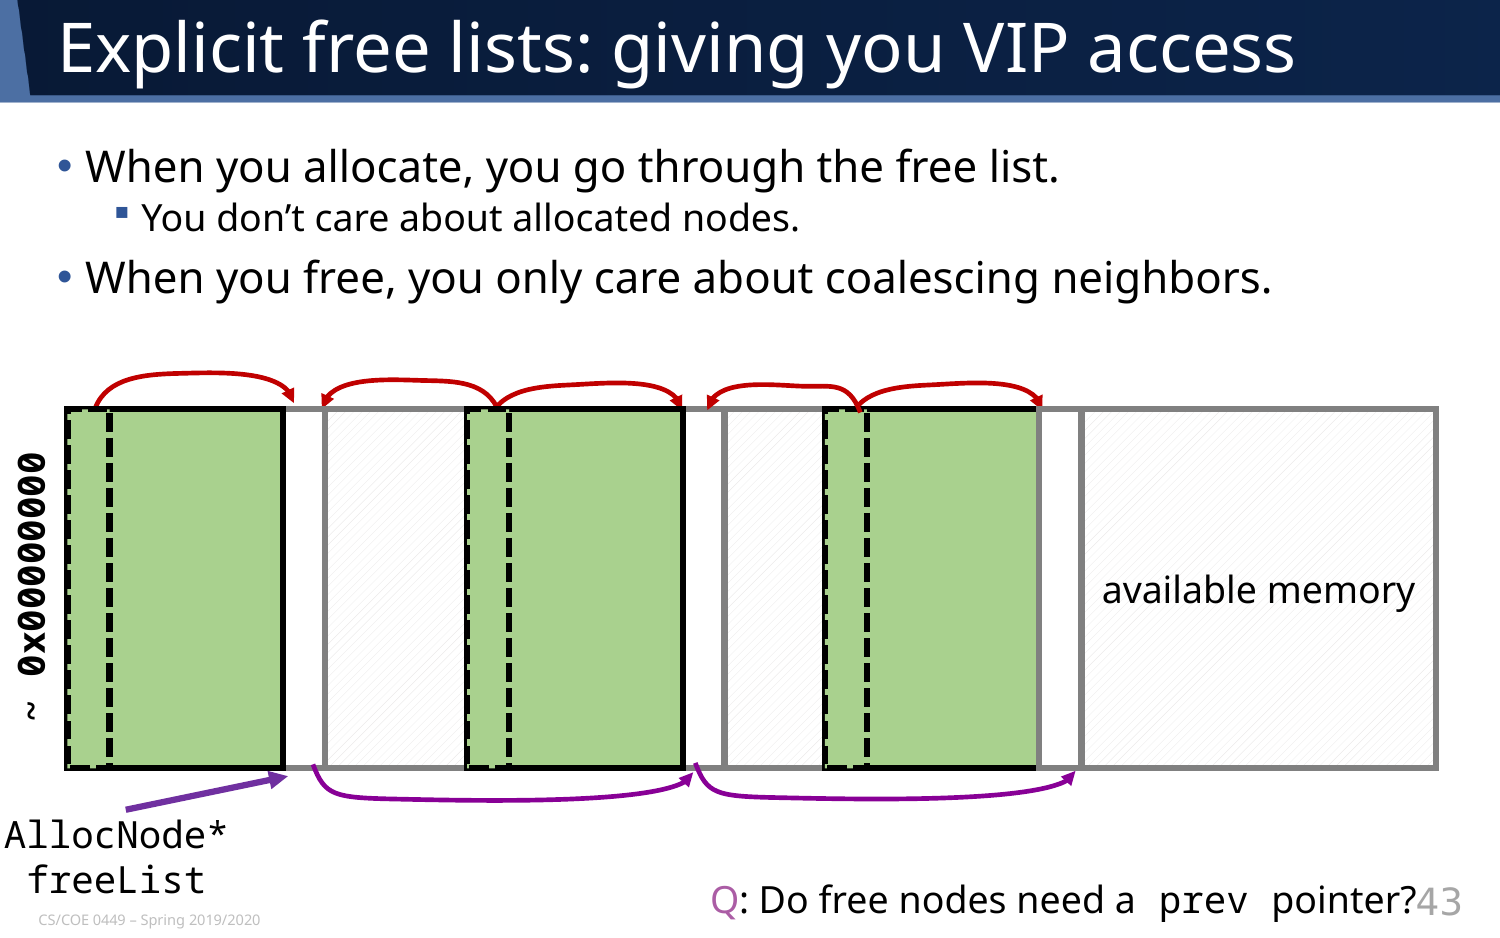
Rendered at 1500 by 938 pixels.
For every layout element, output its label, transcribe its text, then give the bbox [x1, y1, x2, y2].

text_box [684, 408, 726, 769]
text_box [110, 408, 284, 769]
text_box AllocNode* freeList [0, 803, 283, 908]
footer CS/COE 0449 – Spring 2019/2020 [0, 906, 299, 936]
list When you allocate, you go through the free list. You don’t care about allocated nodes. When you free, you only care about coalescing neighbors. [42, 137, 1479, 402]
slide_number 43 [1432, 875, 1478, 926]
text_box [858, 402, 1043, 408]
text_box Q: Do free nodes need a prev pointer? [695, 868, 1432, 929]
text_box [125, 776, 288, 810]
text_box [726, 411, 824, 765]
text_box [284, 408, 326, 769]
text_box [694, 762, 1076, 801]
text_box ~ 0x00000000 [0, 437, 60, 738]
text_box available memory [1082, 409, 1437, 769]
text_box [1038, 408, 1082, 769]
text_box [326, 409, 466, 767]
text_box [66, 408, 111, 769]
text_box [94, 371, 295, 409]
picture [0, 0, 1500, 938]
text_box [510, 408, 684, 769]
text_box [706, 383, 862, 413]
title Explicit free lists: giving you VIP access [42, 3, 1500, 97]
text_box [494, 402, 683, 408]
text_box [466, 408, 510, 768]
text_box [321, 402, 497, 409]
text_box [867, 408, 1038, 769]
text_box [312, 763, 694, 802]
text_box [824, 408, 868, 766]
